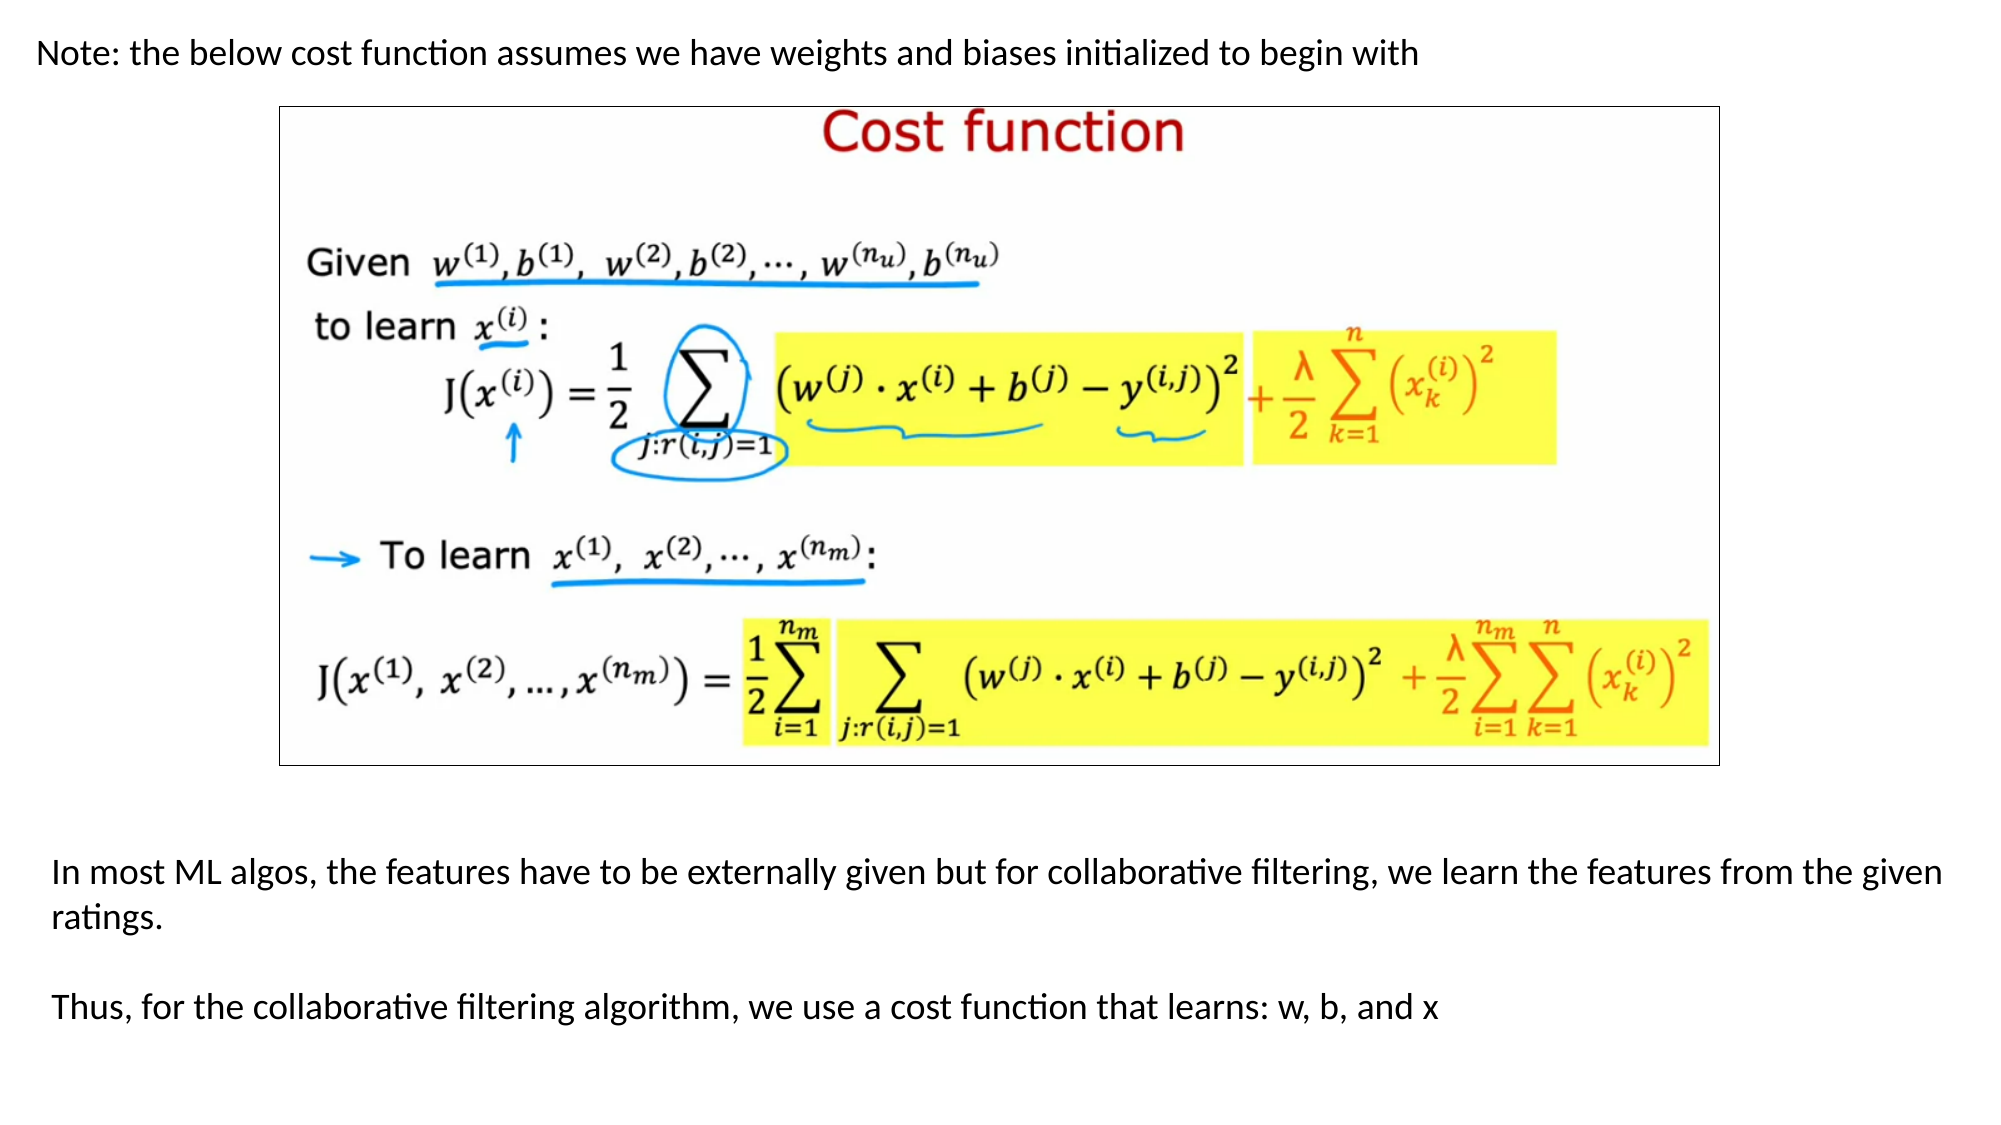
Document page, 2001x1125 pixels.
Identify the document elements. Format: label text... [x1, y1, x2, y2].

text_box Note: the below cost function assumes we have weights and biases initialized to begin with [21, 20, 1437, 81]
text_box In most ML algos, the features have to be externally given but for collaborative filtering, we learn the features from the given ratings. Thus, for the collaborative filtering algorithm, we use a cost function that learns: w, b, and x [36, 839, 1968, 1035]
picture [279, 106, 1720, 766]
